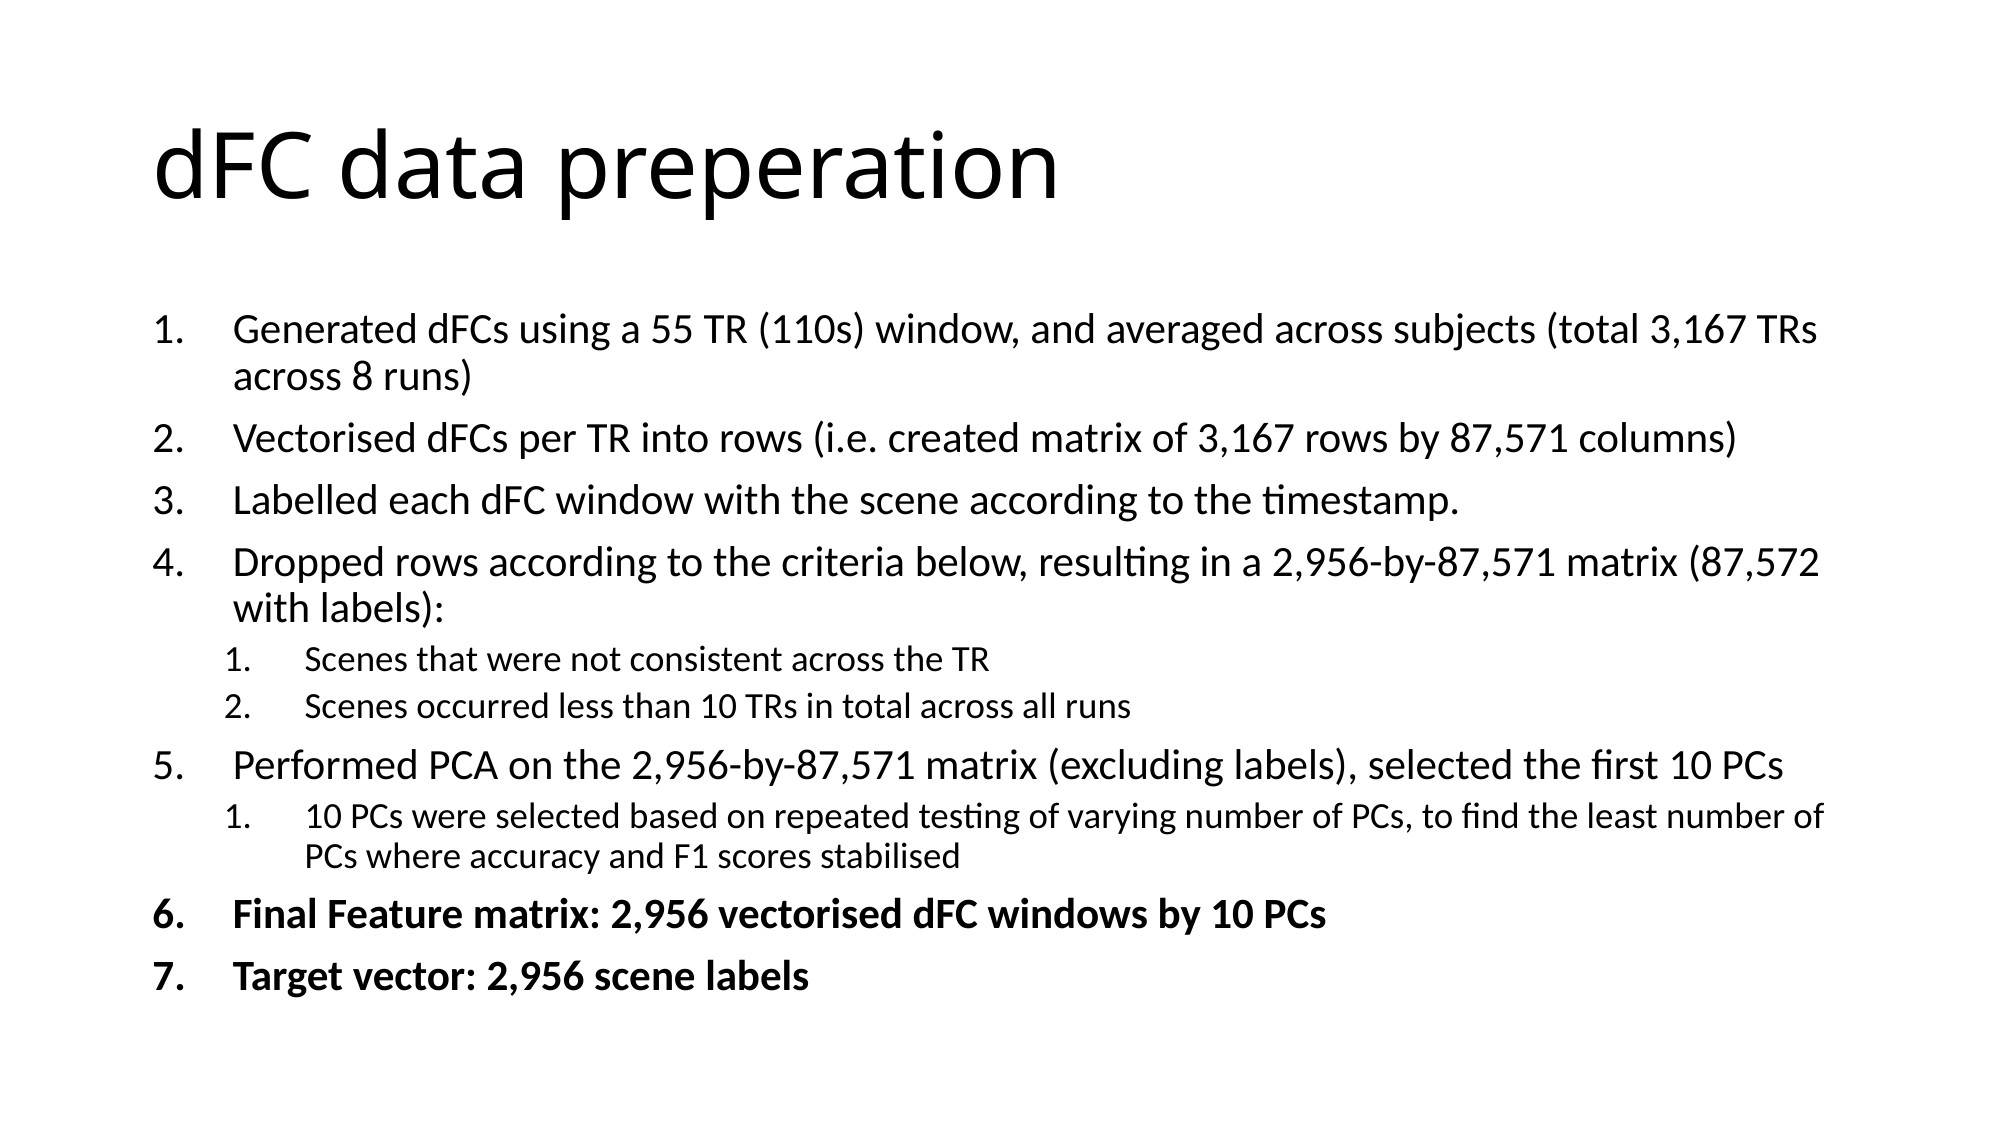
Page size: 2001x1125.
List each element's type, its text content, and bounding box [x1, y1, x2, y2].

list Generated dFCs using a 55 TR (110s) window, and averaged across subjects (total 3,167 TRs across 8 runs) Vectorised dFCs per TR into rows (i.e. created matrix of 3,167 rows by 87,571 columns) Labelled each dFC window with the scene according to the timestamp. Dropped rows according to the criteria below, resulting in a 2,956-by-87,571 matrix (87,572 with labels): Scenes that were not consistent across the TR Scenes occurred less than 10 TRs in total across all runs Performed PCA on the 2,956-by-87,571 matrix (excluding labels), selected the first 10 PCs 10 PCs were selected based on repeated testing of varying number of PCs, to find the least number of PCs where accuracy and F1 scores stabilised Final Feature matrix: 2,956 vectorised dFC windows by 10 PCs Target vector: 2,956 scene labels [137, 299, 1863, 1014]
title dFC data preperation [137, 59, 1863, 278]
